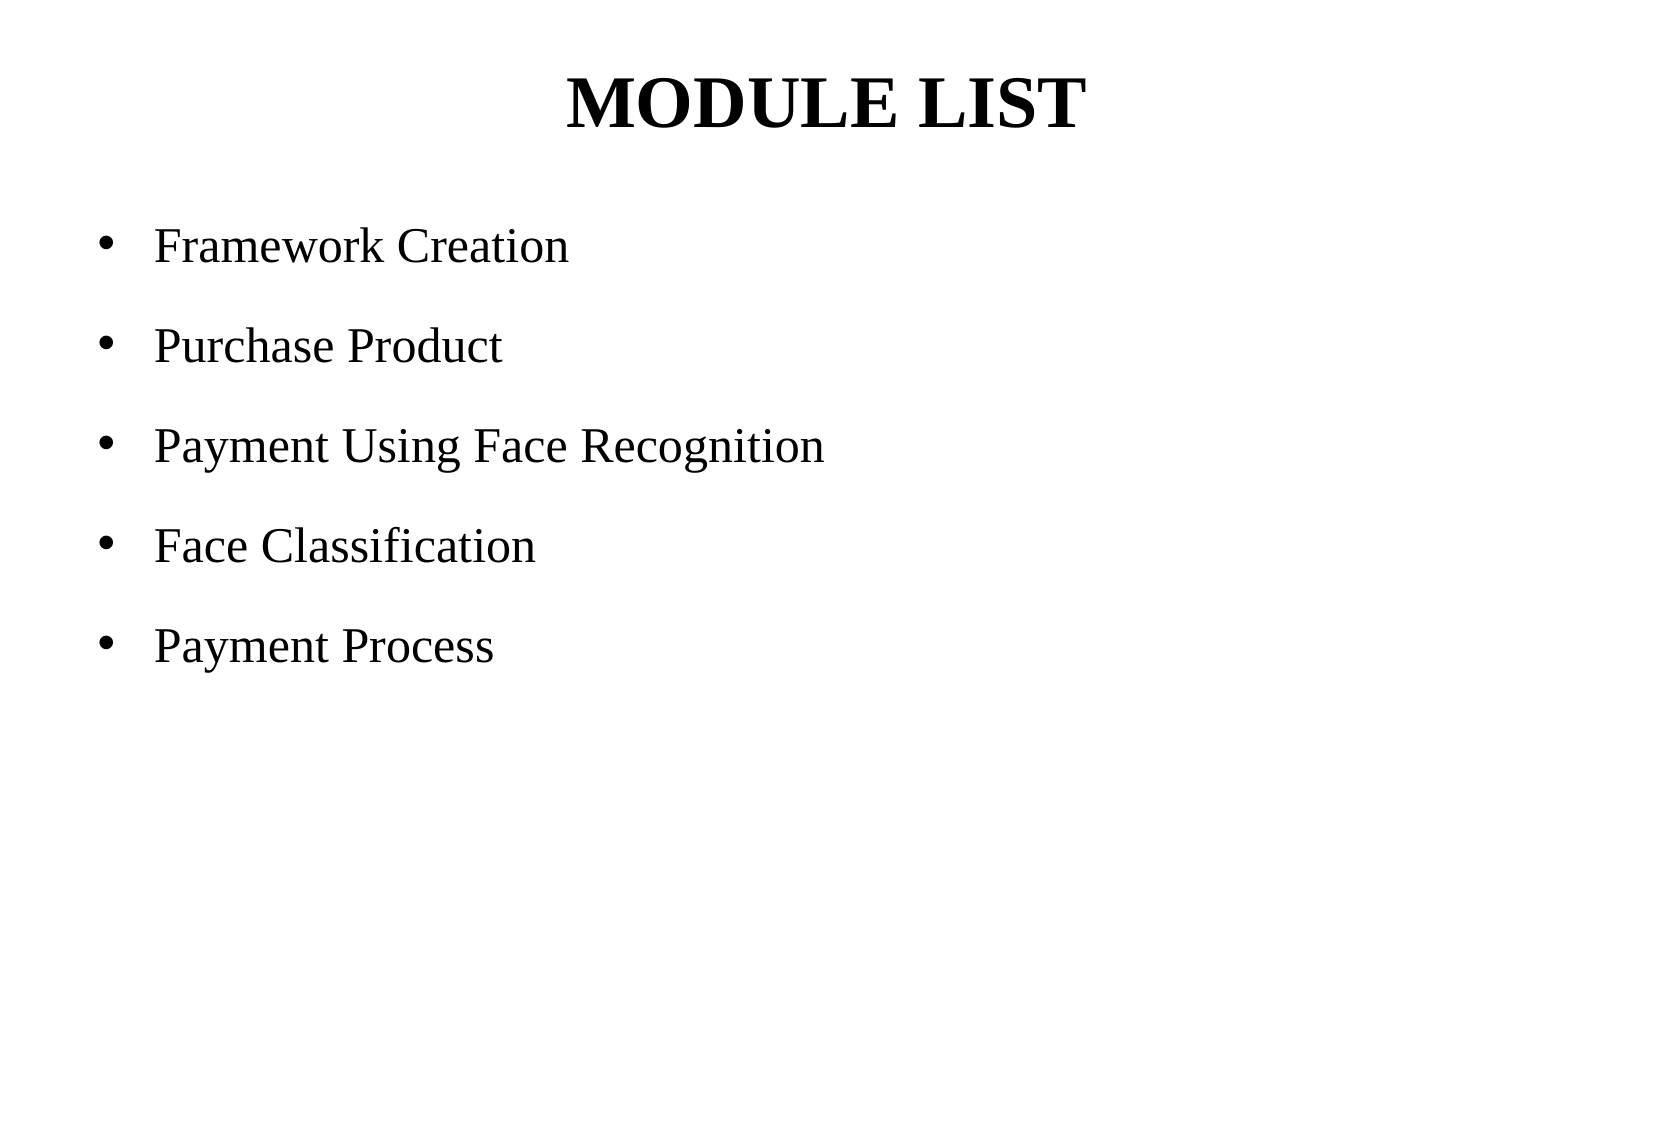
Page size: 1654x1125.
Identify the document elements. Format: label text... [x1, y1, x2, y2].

title MODULE LIST [82, 45, 1571, 150]
list Framework Creation Purchase Product Payment Using Face Recognition Face Classification Payment Process [82, 174, 1571, 925]
